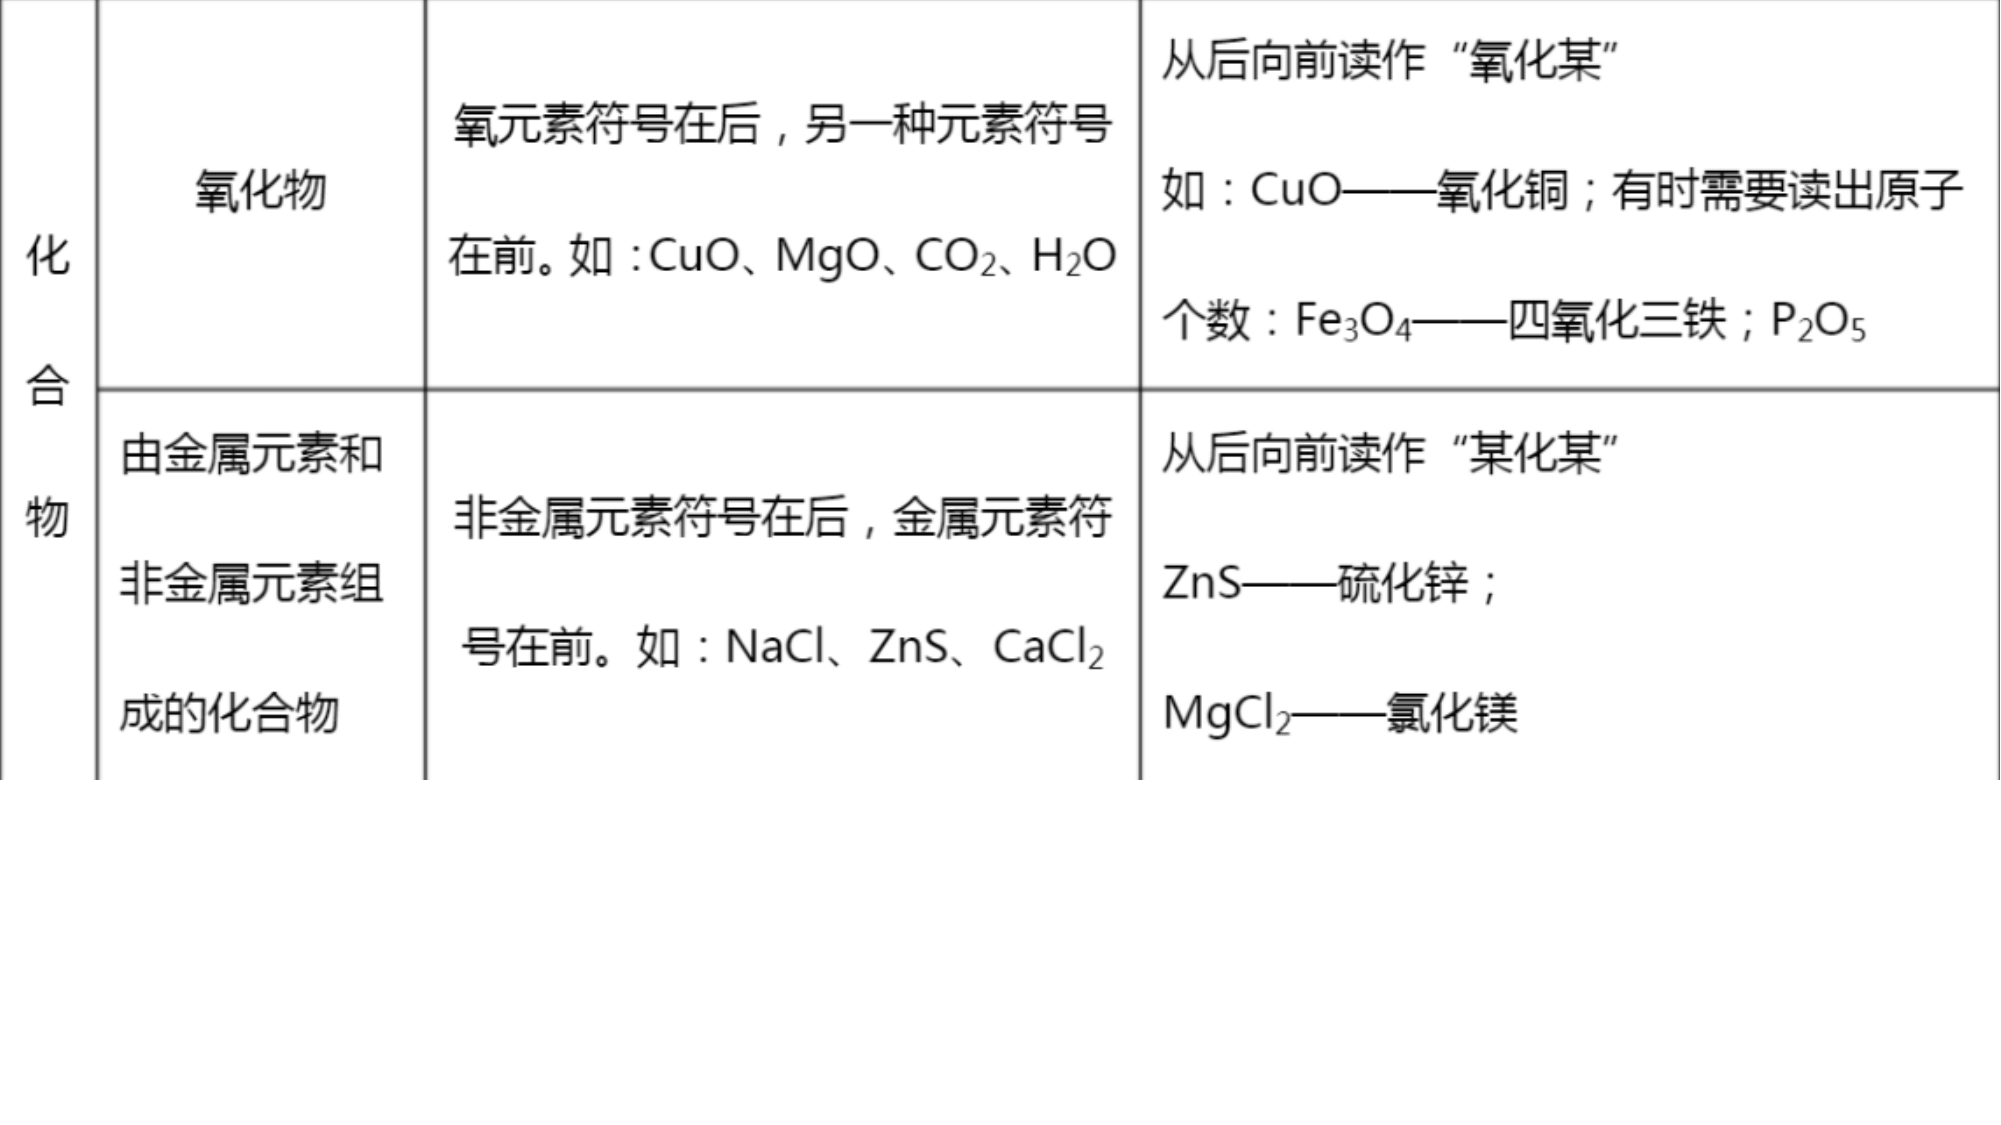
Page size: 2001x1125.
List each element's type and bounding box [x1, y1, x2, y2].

picture [0, 0, 2000, 780]
